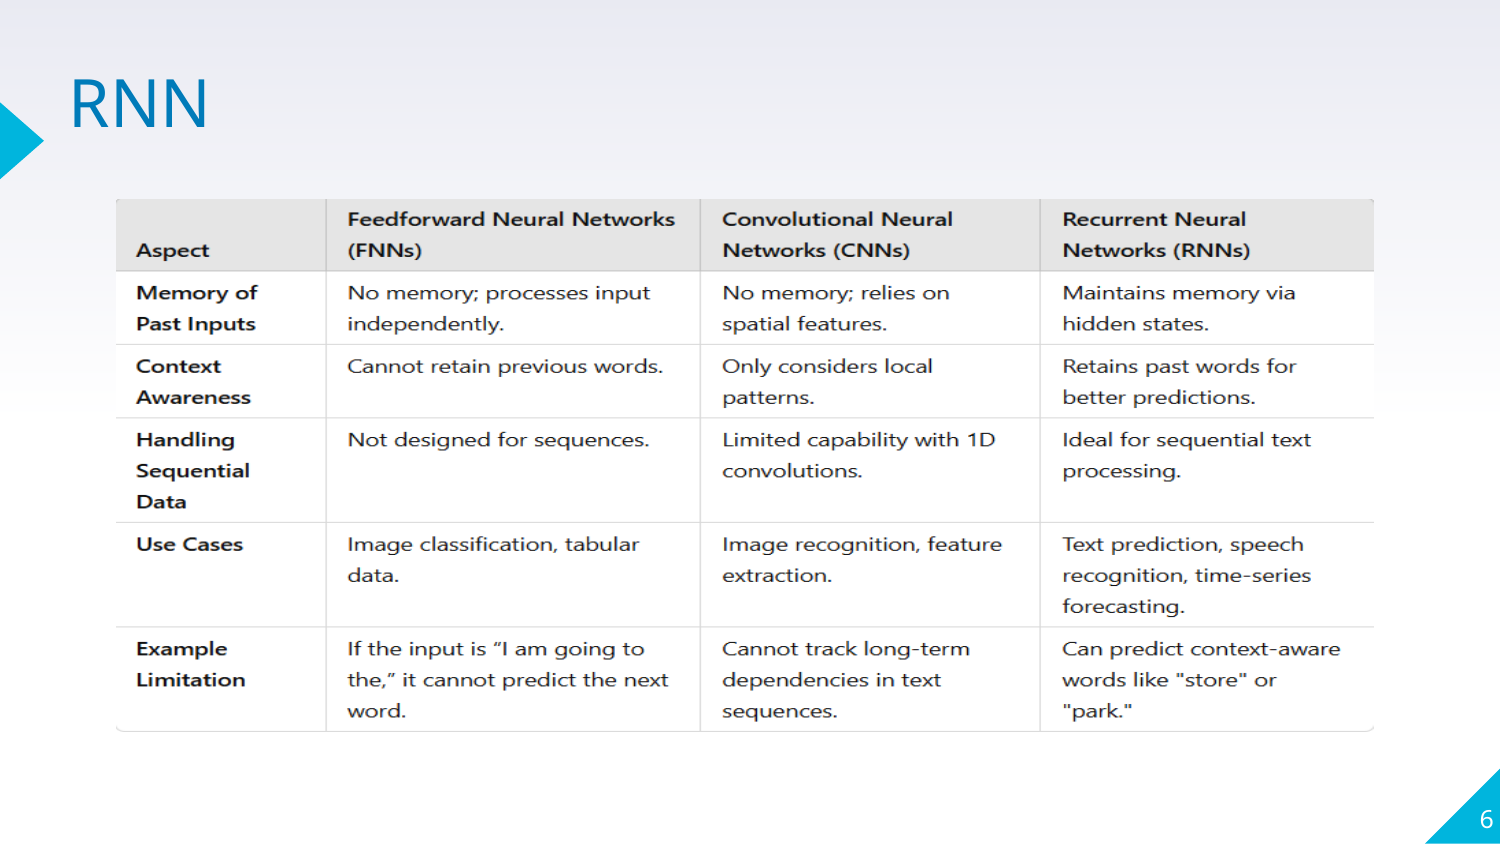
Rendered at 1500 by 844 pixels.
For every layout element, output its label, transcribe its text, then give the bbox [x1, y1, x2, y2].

slide_number 6 [1418, 760, 1494, 838]
title RNN [68, 76, 1384, 254]
picture [116, 199, 1374, 733]
